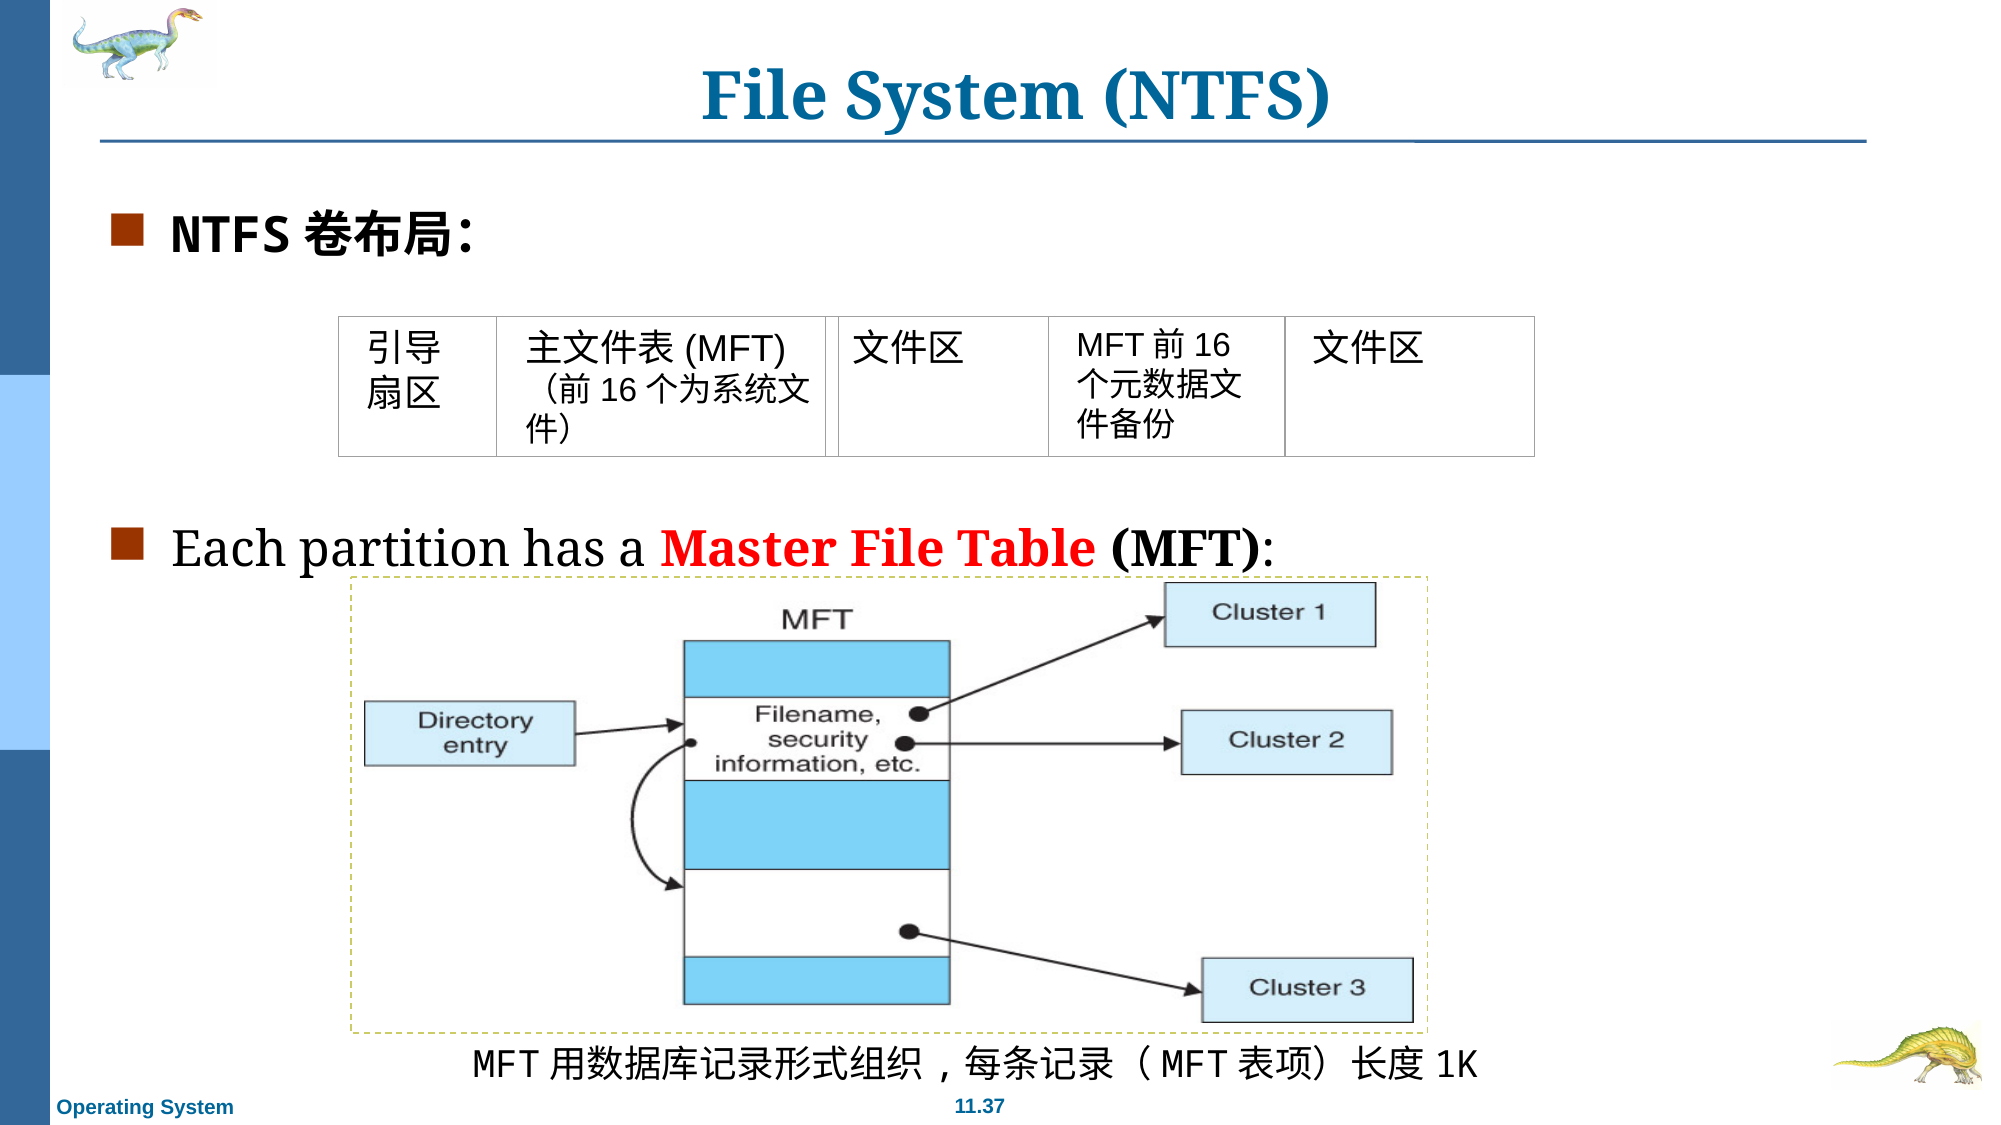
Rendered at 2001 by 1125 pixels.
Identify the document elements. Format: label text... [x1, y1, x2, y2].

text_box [338, 315, 1535, 457]
picture [351, 577, 1428, 1033]
title File System (NTFS) [99, 45, 1900, 141]
text_box MFT用数据库记录形式组织,每条记录（MFT表项）长度1K [458, 1032, 1494, 1093]
list NTFS卷布局： Each partition has a Master File Table (MFT): [99, 194, 1900, 938]
picture [1831, 1020, 1982, 1090]
picture [62, 0, 217, 88]
